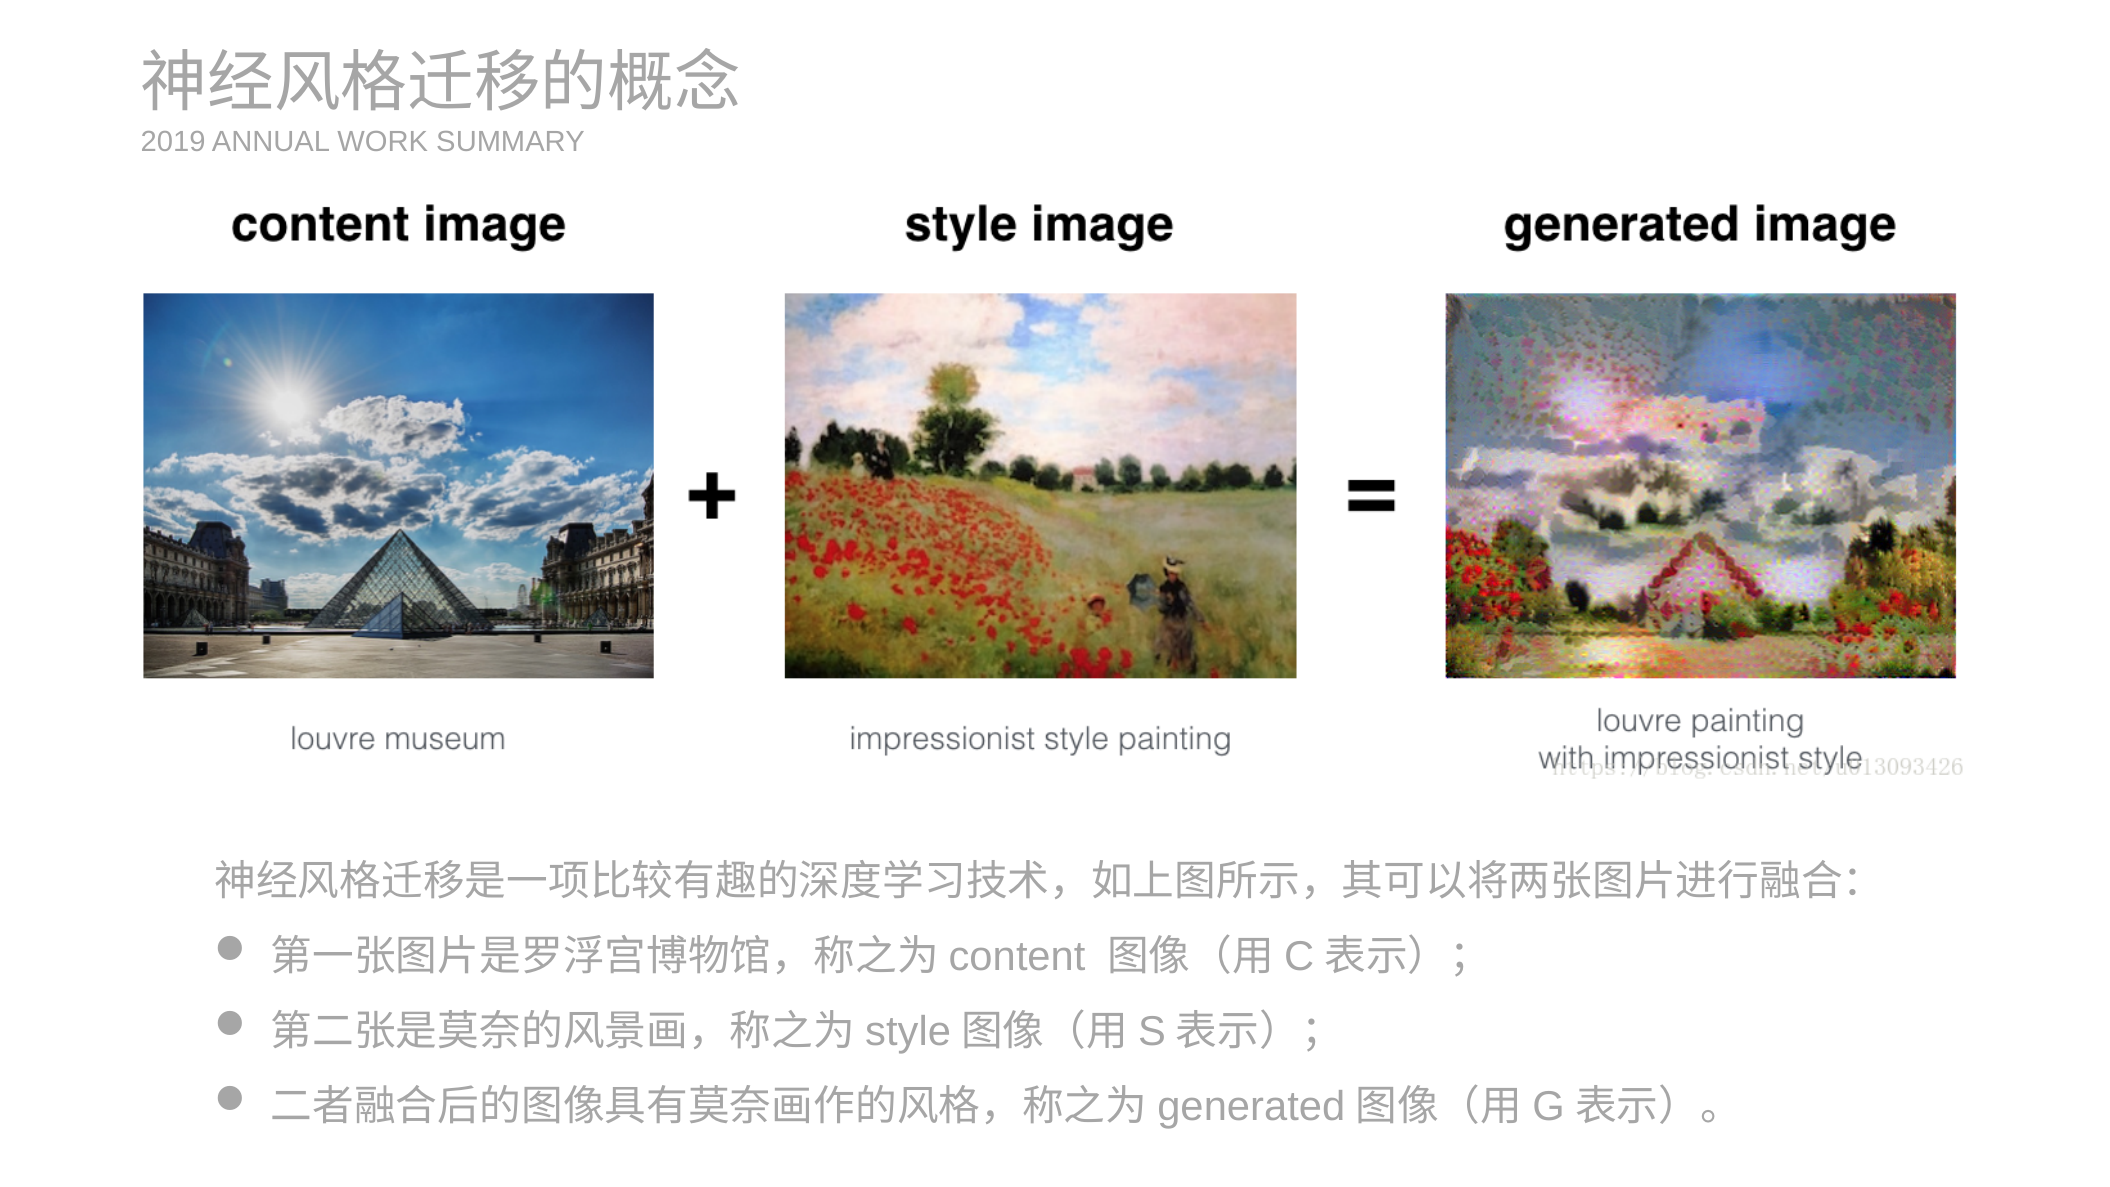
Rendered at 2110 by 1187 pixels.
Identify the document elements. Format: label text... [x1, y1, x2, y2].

text_box 神经风格迁移是一项比较有趣的深度学习技术，如上图所示，其可以将两张图片进行融合： 第一张图片是罗浮宫博物馆，称之为content 图像（用C表示）； 第二张是莫奈的风景画，称之为style图像（用S表示）； 二者融合后的图像具有莫奈画作的风格，称之为generated图像（用G表示）。 [199, 821, 1918, 1137]
text_box 2019 ANNUAL WORK SUMMARY [140, 122, 602, 158]
text_box 神经风格迁移的概念 [140, 38, 977, 119]
picture [114, 175, 1978, 793]
